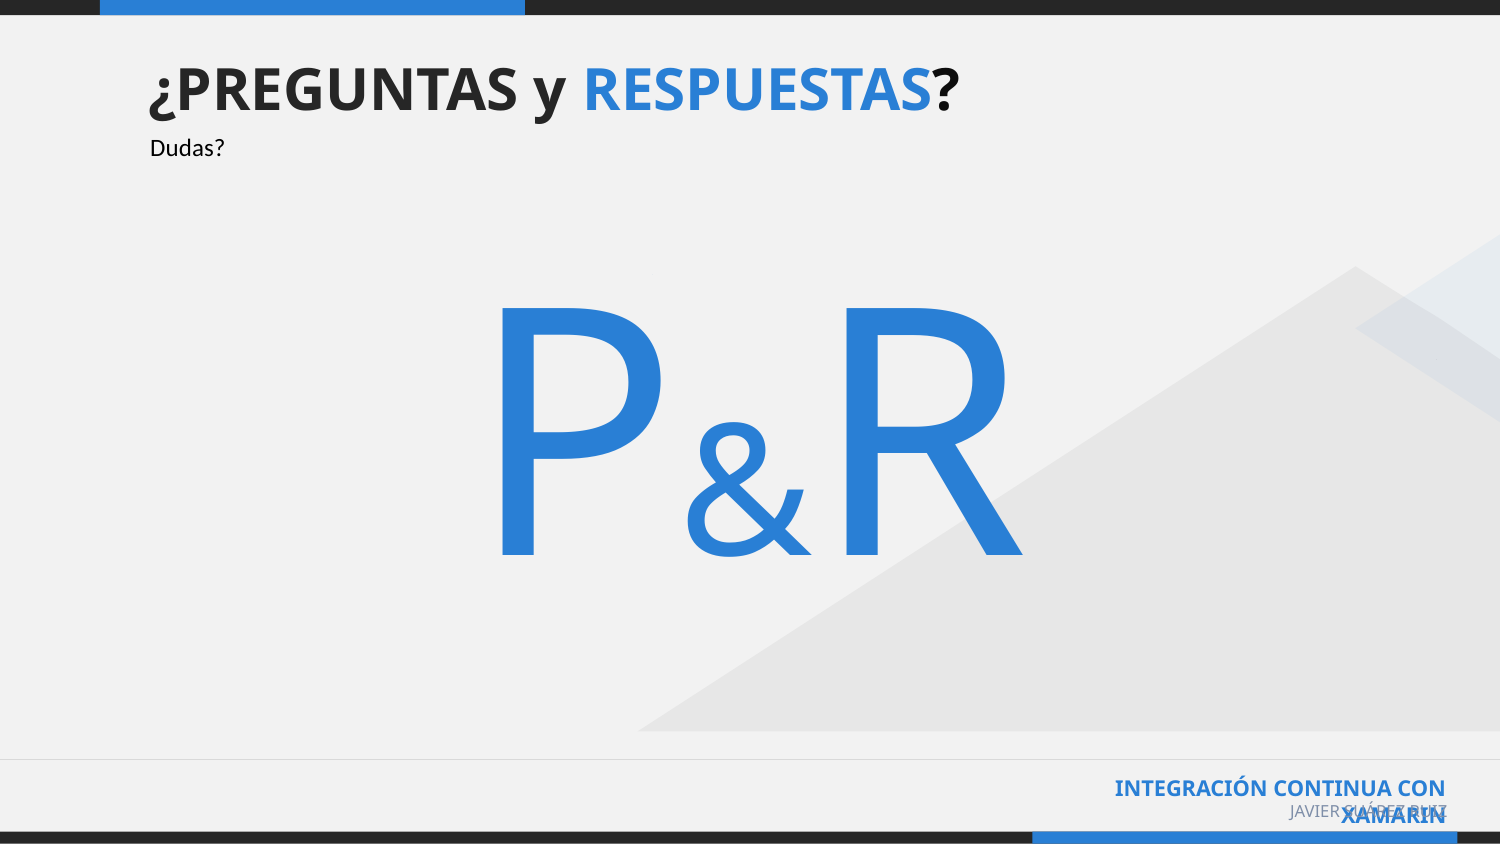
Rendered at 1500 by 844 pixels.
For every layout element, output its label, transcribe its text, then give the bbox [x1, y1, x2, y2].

text_box P&R [56, 209, 1442, 588]
title ¿PREGUNTAS y RESPUESTAS? [133, 52, 1463, 135]
list Dudas? [135, 121, 1463, 172]
